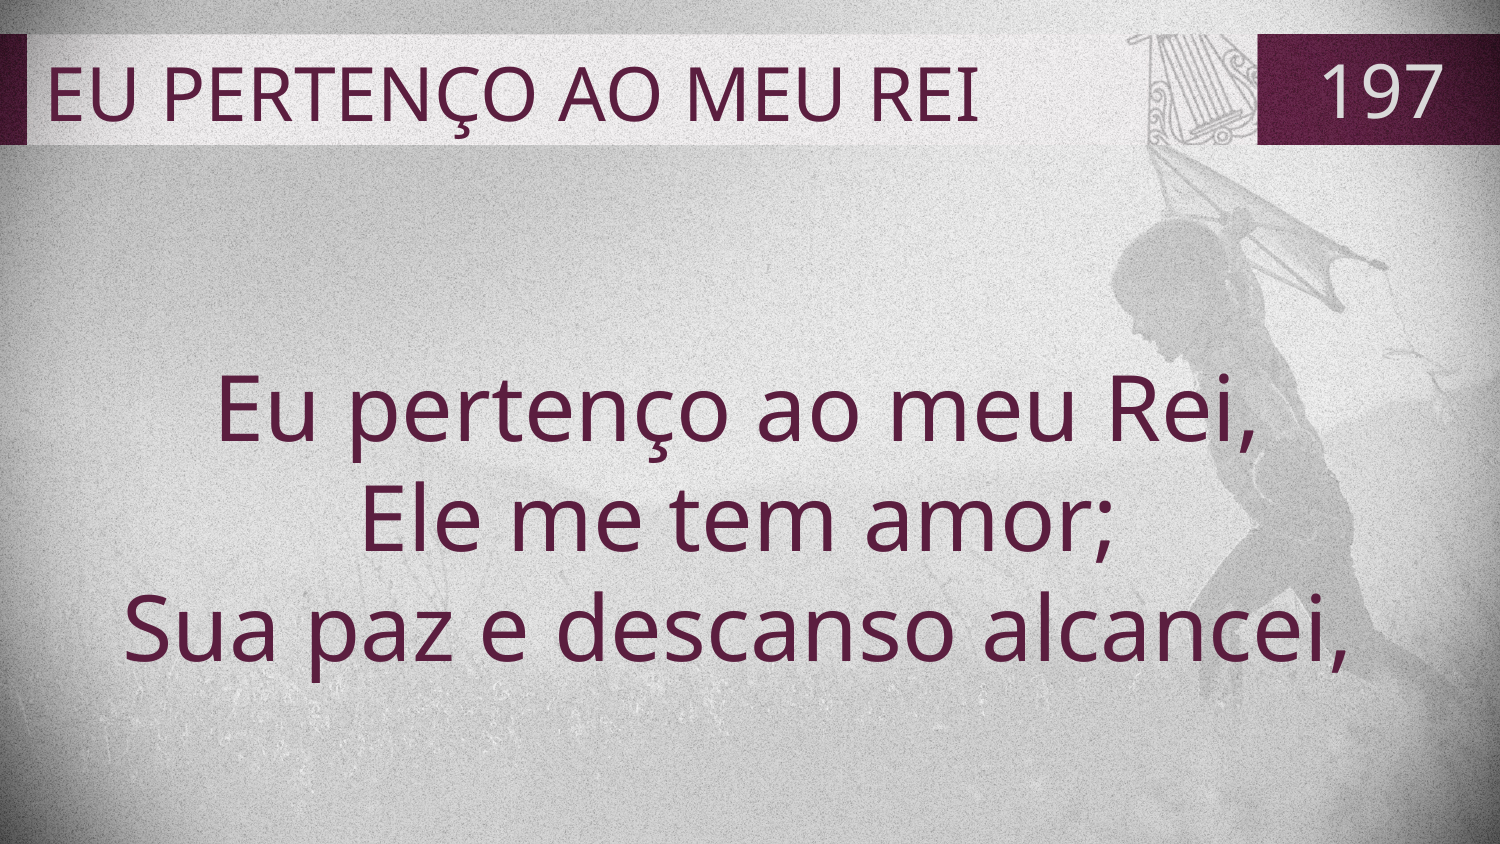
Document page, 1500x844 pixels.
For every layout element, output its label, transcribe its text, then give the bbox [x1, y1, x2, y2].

title EU PERTENÇO AO MEU REI [29, 33, 1258, 151]
list 197 [1281, 36, 1483, 143]
list Eu pertenço ao meu Rei, Ele me tem amor; Sua paz e descanso alcancei, [0, 185, 1500, 844]
picture [0, 0, 1500, 185]
